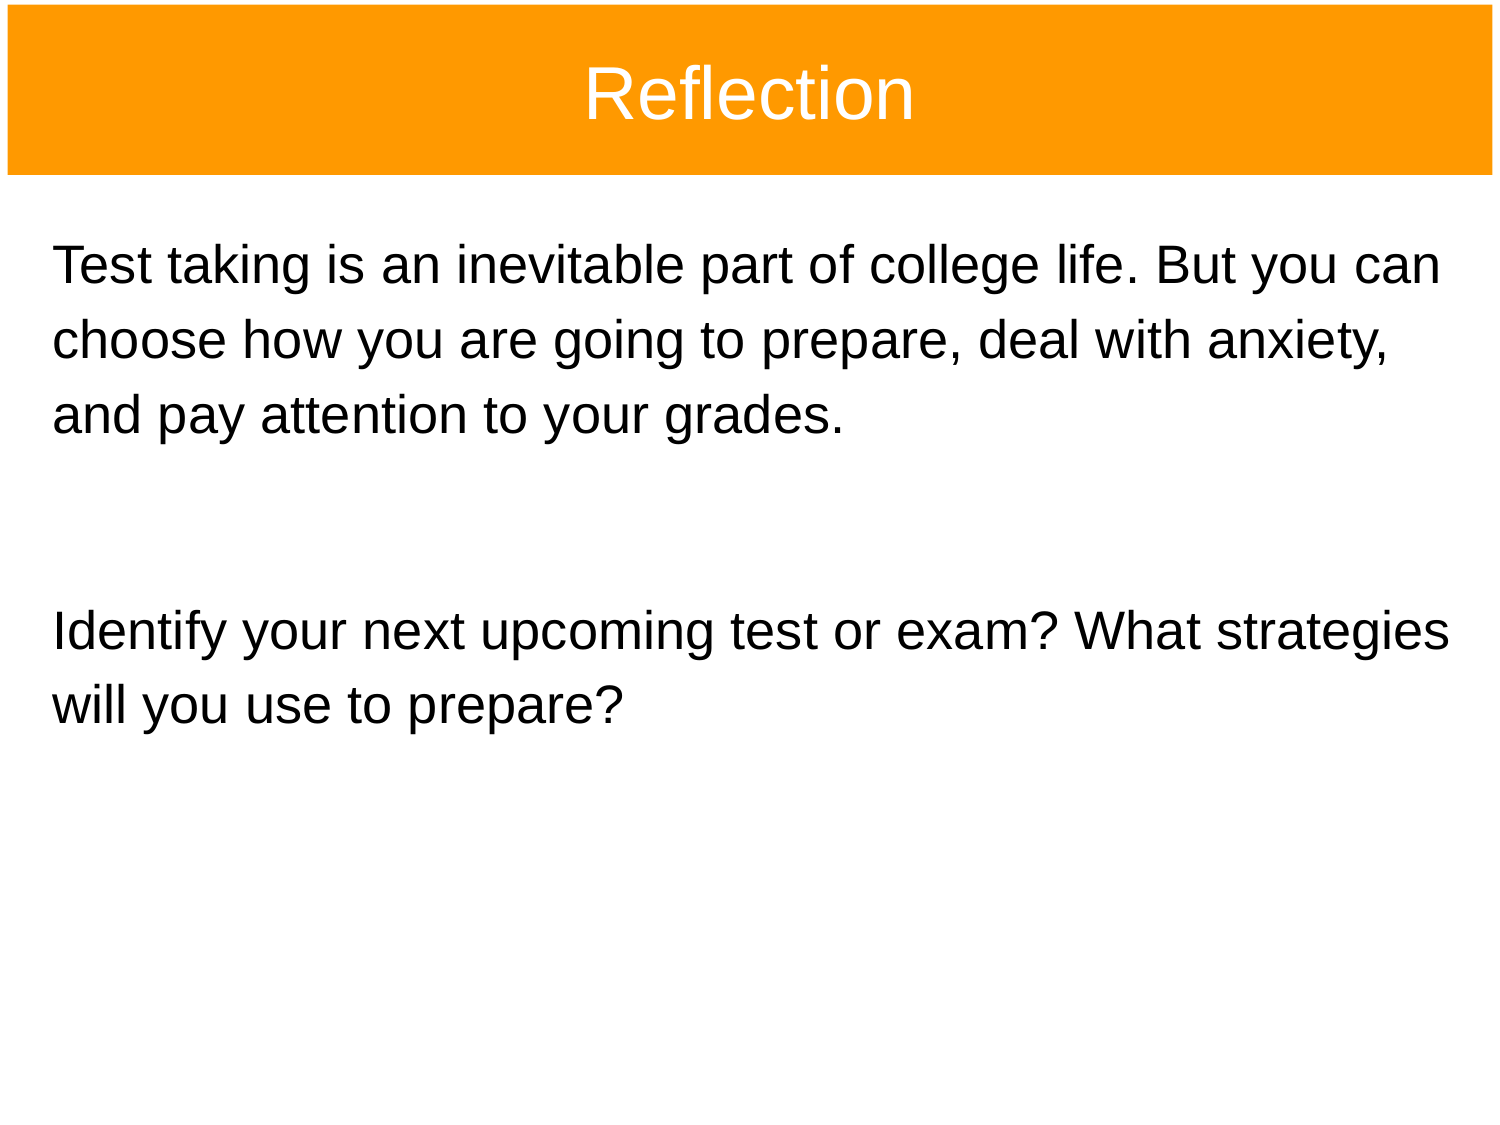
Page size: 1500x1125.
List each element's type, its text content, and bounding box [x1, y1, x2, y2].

title Reflection [7, 4, 1493, 175]
list Test taking is an inevitable part of college life. But you can choose how you are going to prepare, deal with anxiety, and pay attention to your grades. Identify your next upcoming test or exam? What strategies will you use to prepare? [37, 212, 1475, 1005]
